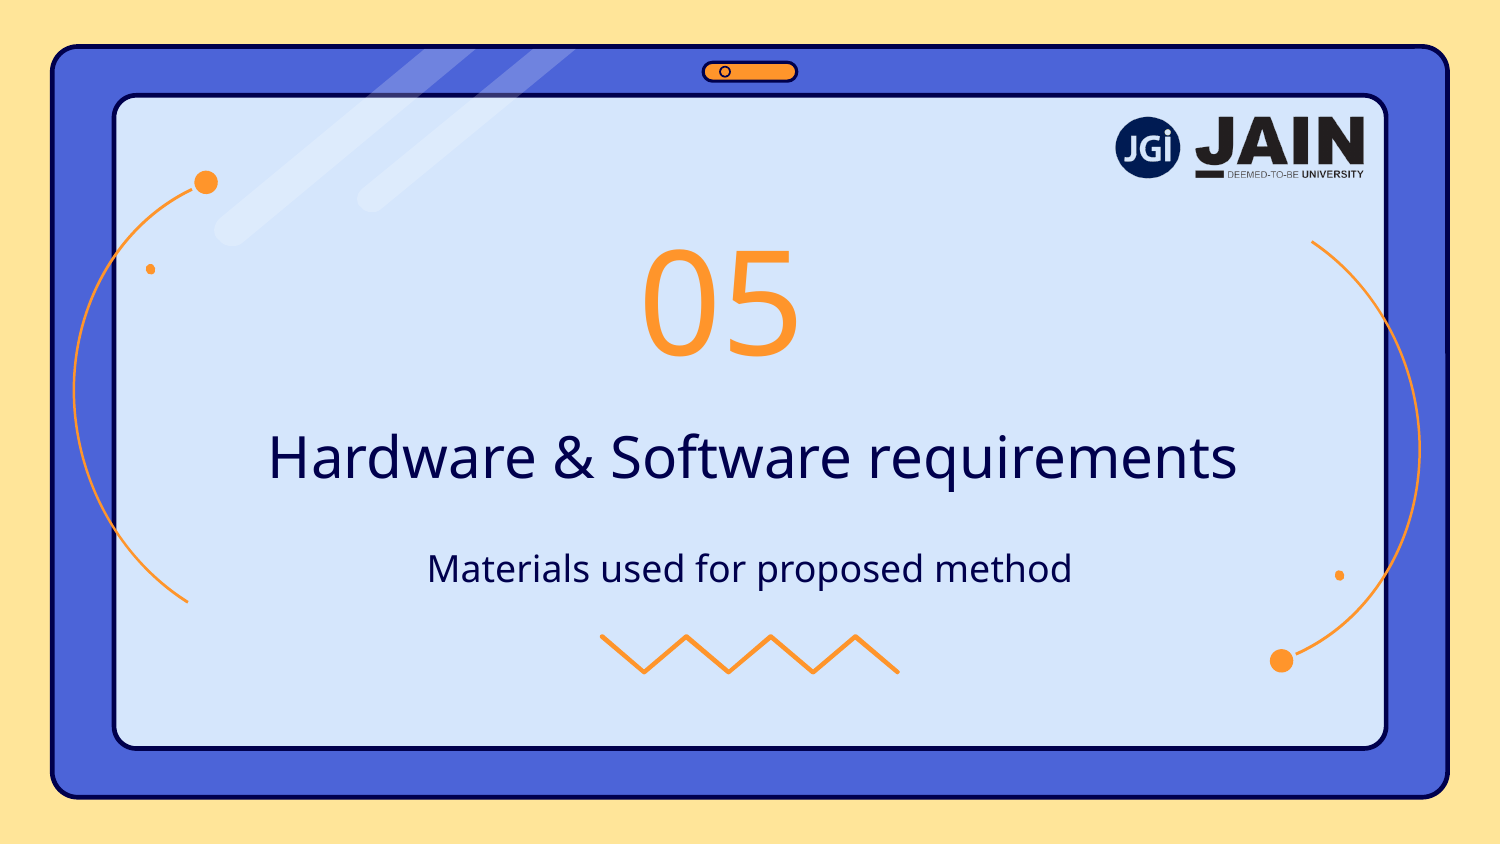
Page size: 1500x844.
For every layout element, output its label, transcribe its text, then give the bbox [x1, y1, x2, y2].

text_box [599, 634, 900, 675]
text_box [1223, 226, 1451, 671]
title 05 [380, 239, 1063, 355]
subtitle Materials used for proposed method [408, 545, 1092, 601]
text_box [42, 174, 271, 619]
title Hardware & Software requirements [275, 305, 1218, 490]
picture [1105, 104, 1373, 183]
